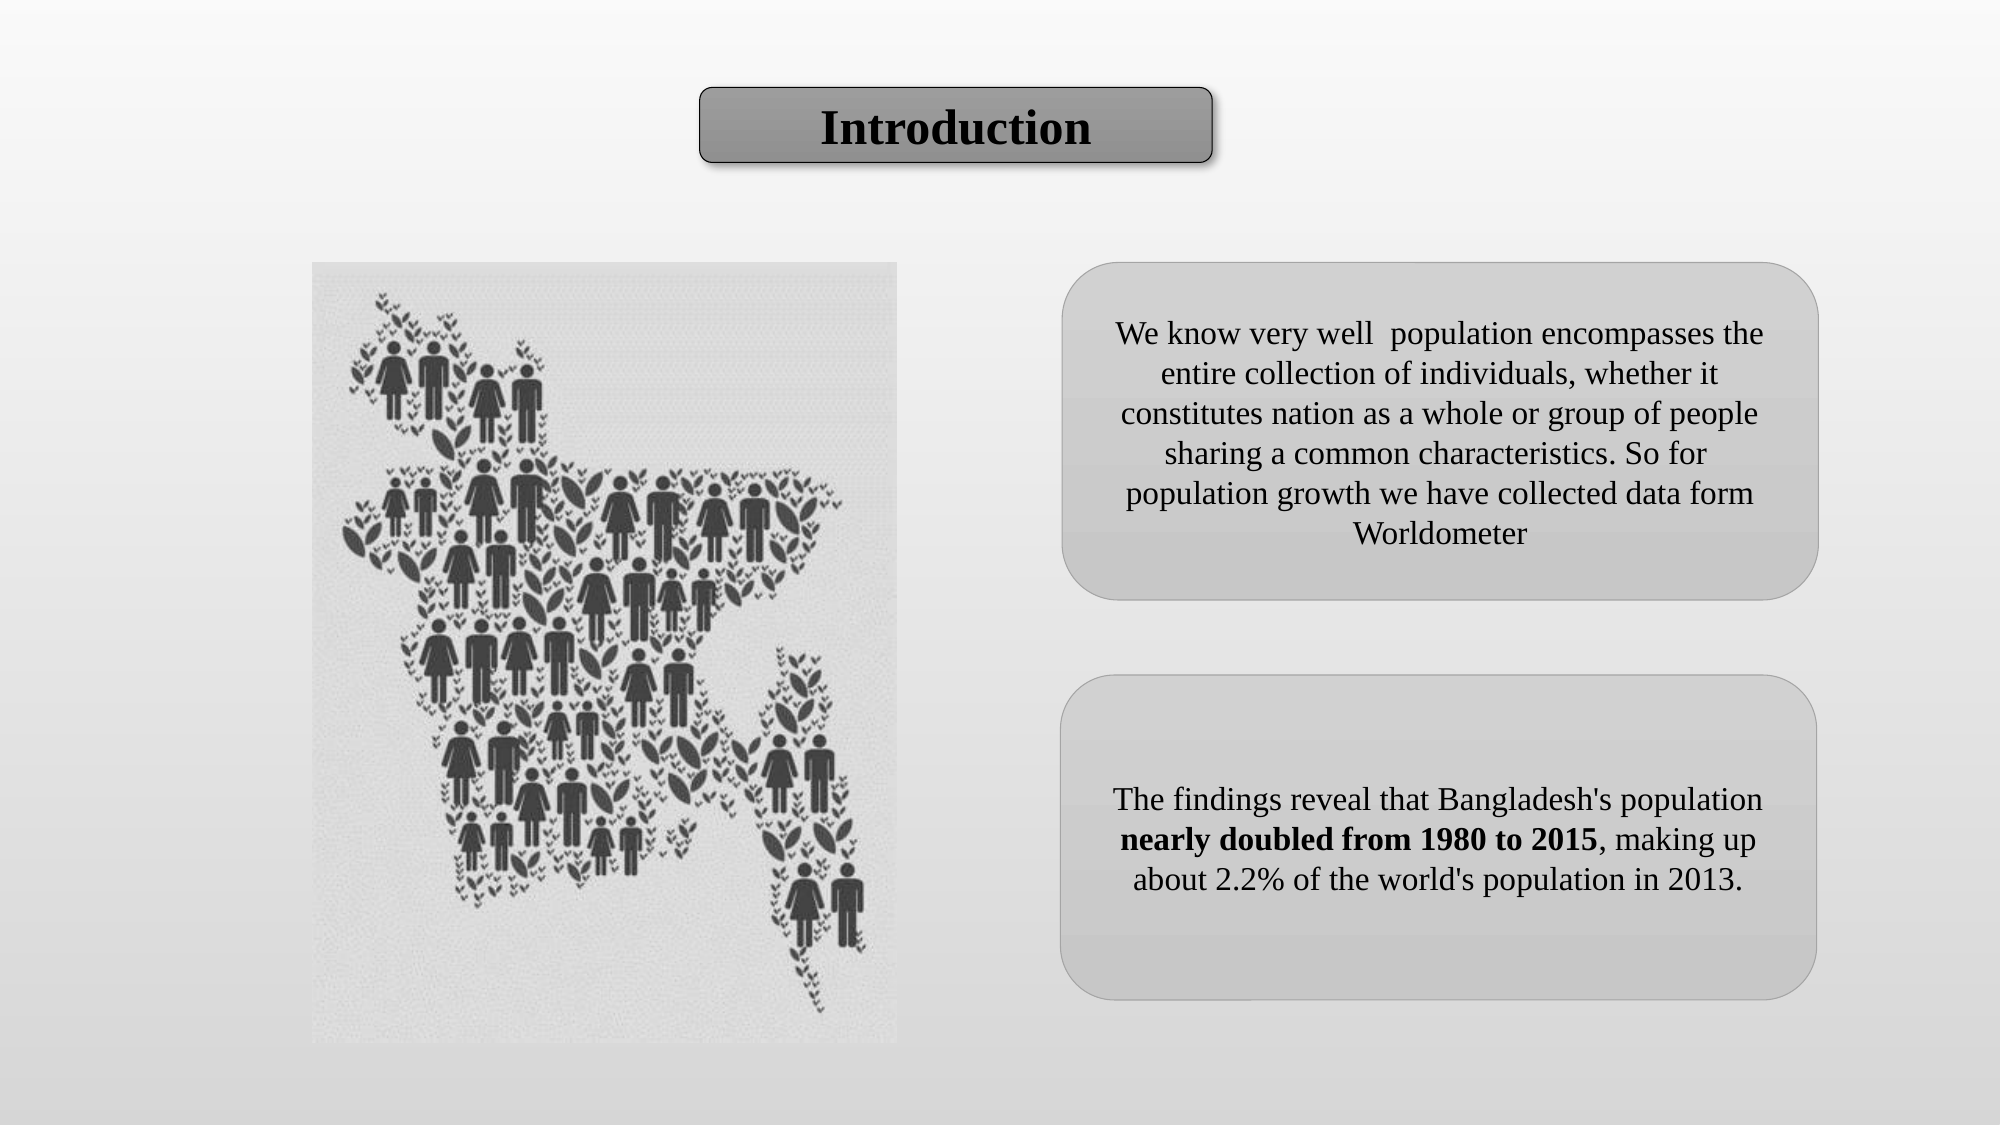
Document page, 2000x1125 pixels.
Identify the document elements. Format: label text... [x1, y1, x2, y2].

text_box Introduction [699, 86, 1213, 163]
picture [312, 262, 897, 1043]
text_box The findings reveal that Bangladesh's population nearly doubled from 1980 to 2015, making up about 2.2% of the world's population in 2013. [1059, 674, 1818, 1001]
text_box We know very well population encompasses the entire collection of individuals, whether it constitutes nation as a whole or group of people sharing a common characteristics. So for population growth we have collected data form Worldometer [1061, 261, 1819, 601]
